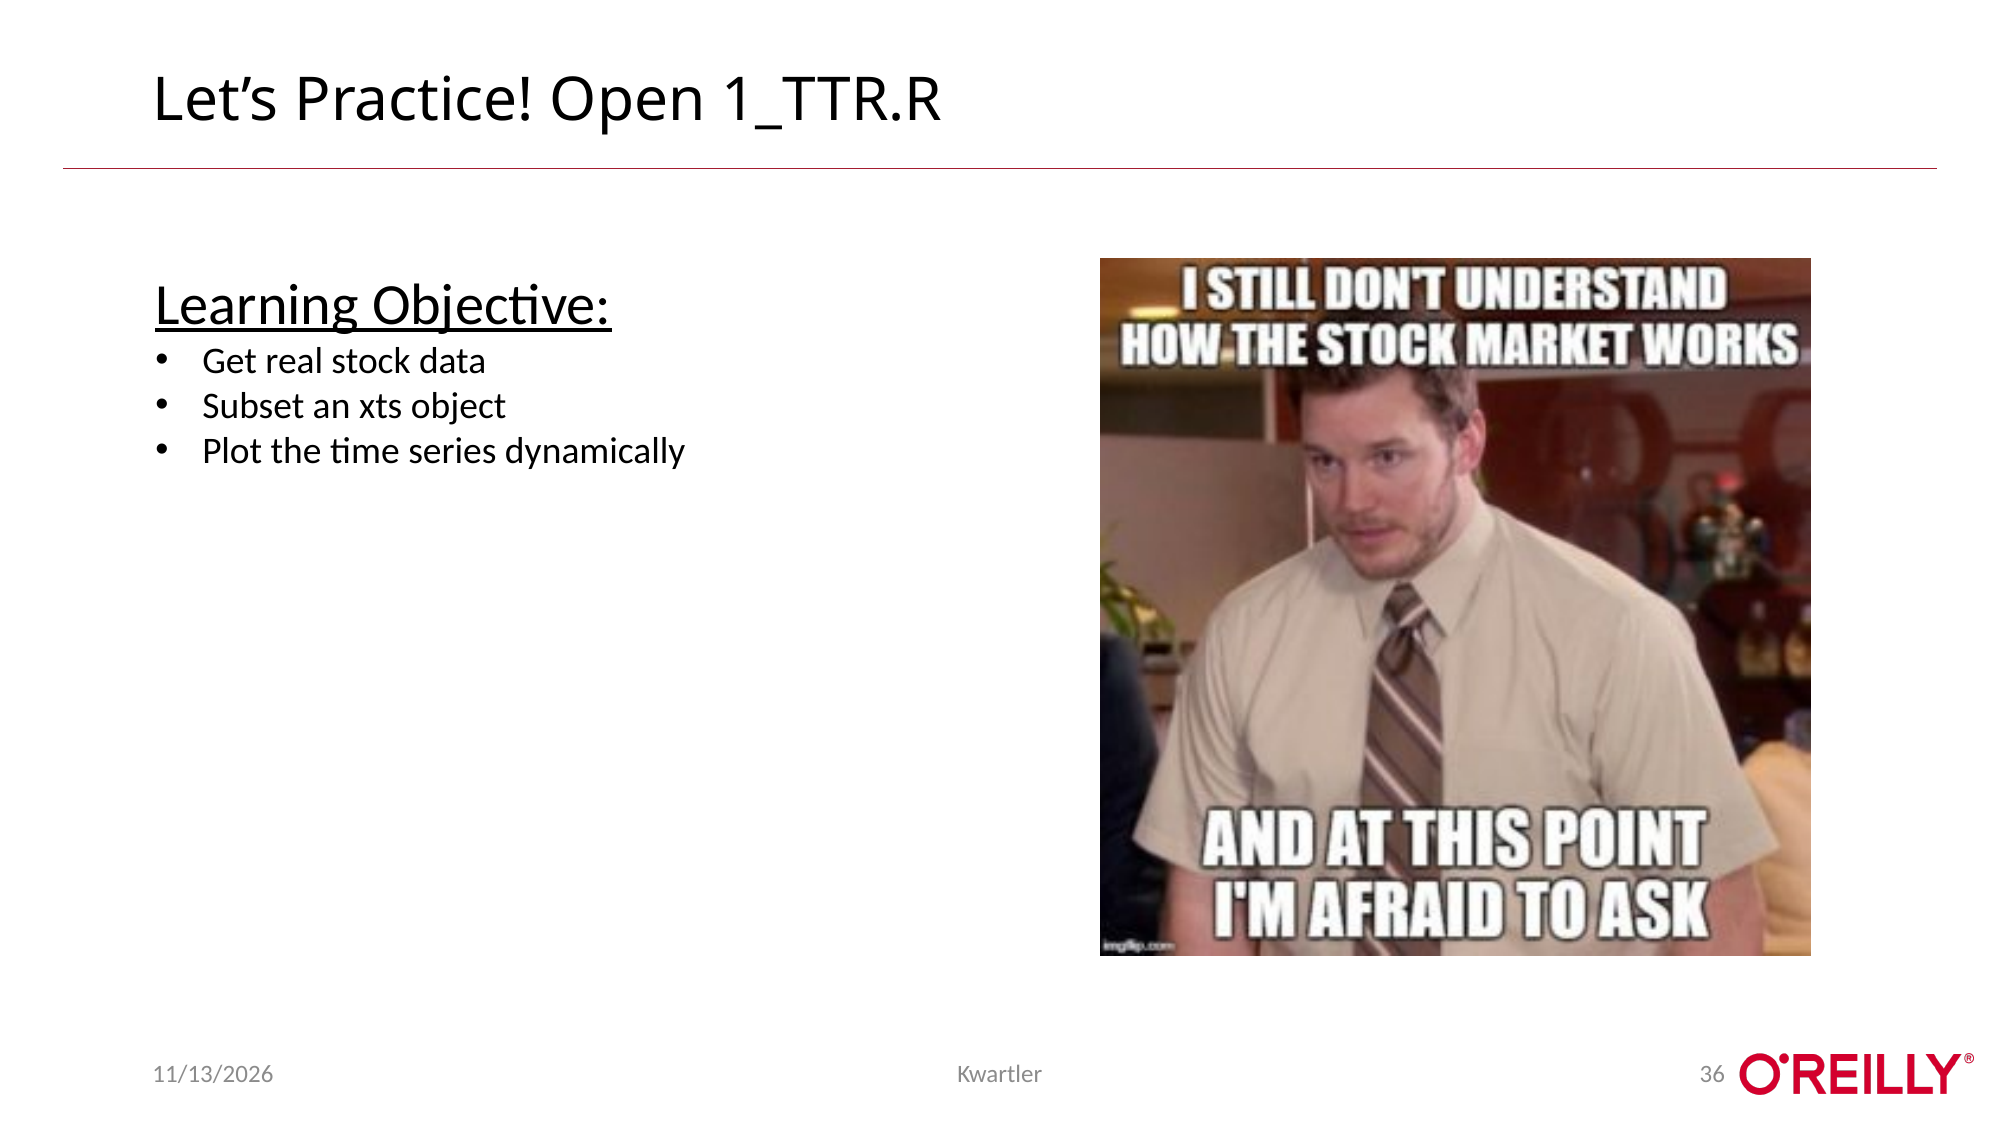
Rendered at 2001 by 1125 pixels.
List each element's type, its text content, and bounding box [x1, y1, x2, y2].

title Let’s Practice! Open 1_TTR.R [137, 59, 1863, 142]
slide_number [137, 1042, 588, 1103]
text_box 36 [1412, 1042, 1741, 1103]
text_box Learning Objective: Get real stock data Subset an xts object Plot the time series dynamically [140, 258, 701, 479]
picture [1099, 258, 1811, 956]
footer Kwartler [662, 1042, 1338, 1103]
picture [1741, 1050, 1975, 1096]
